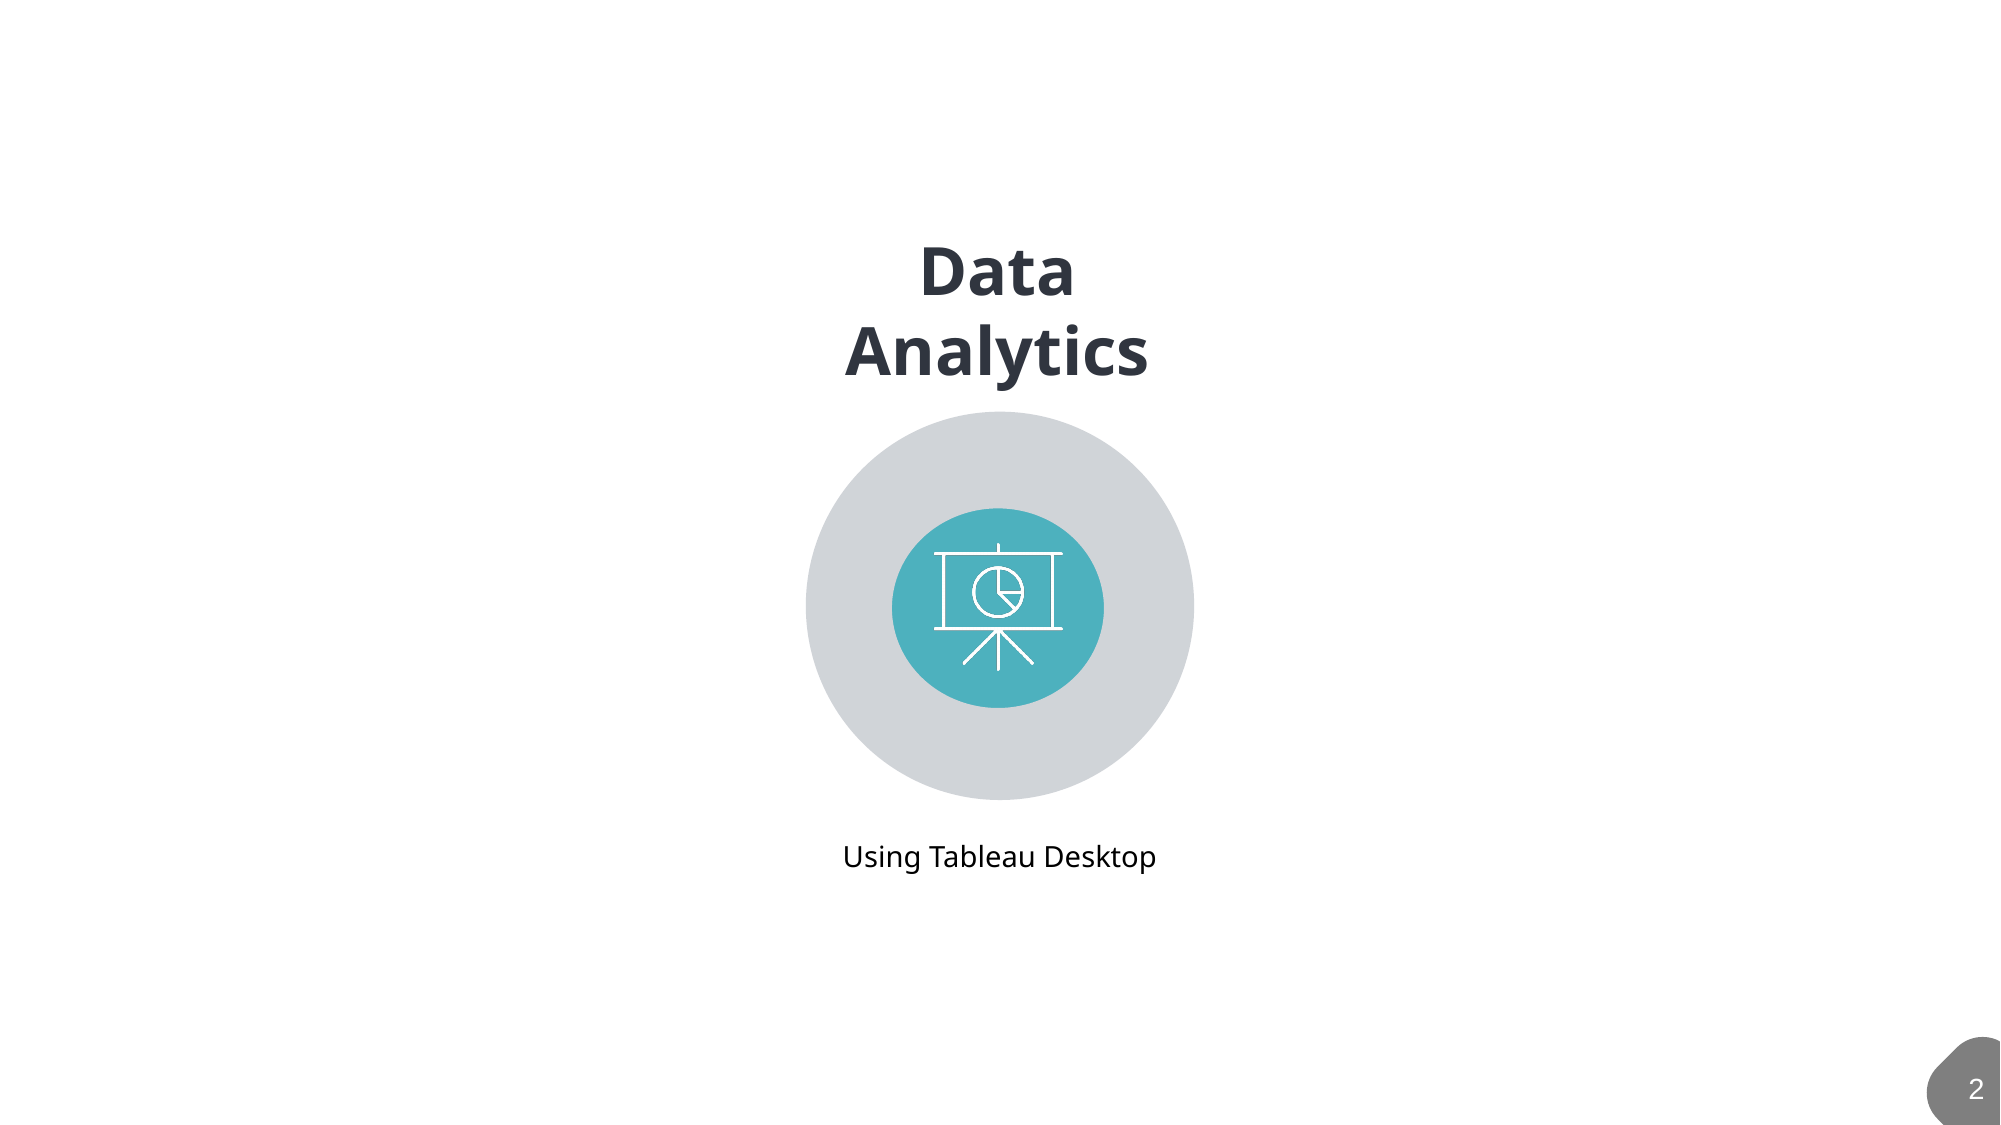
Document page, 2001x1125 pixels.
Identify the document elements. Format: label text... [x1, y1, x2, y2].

text_box [1926, 1036, 2000, 1125]
text_box [805, 411, 1195, 801]
text_box Using Tableau Desktop [823, 838, 1177, 909]
text_box 2 [1953, 1063, 1995, 1114]
picture [914, 522, 1082, 690]
text_box Data Analytics [775, 229, 1221, 390]
